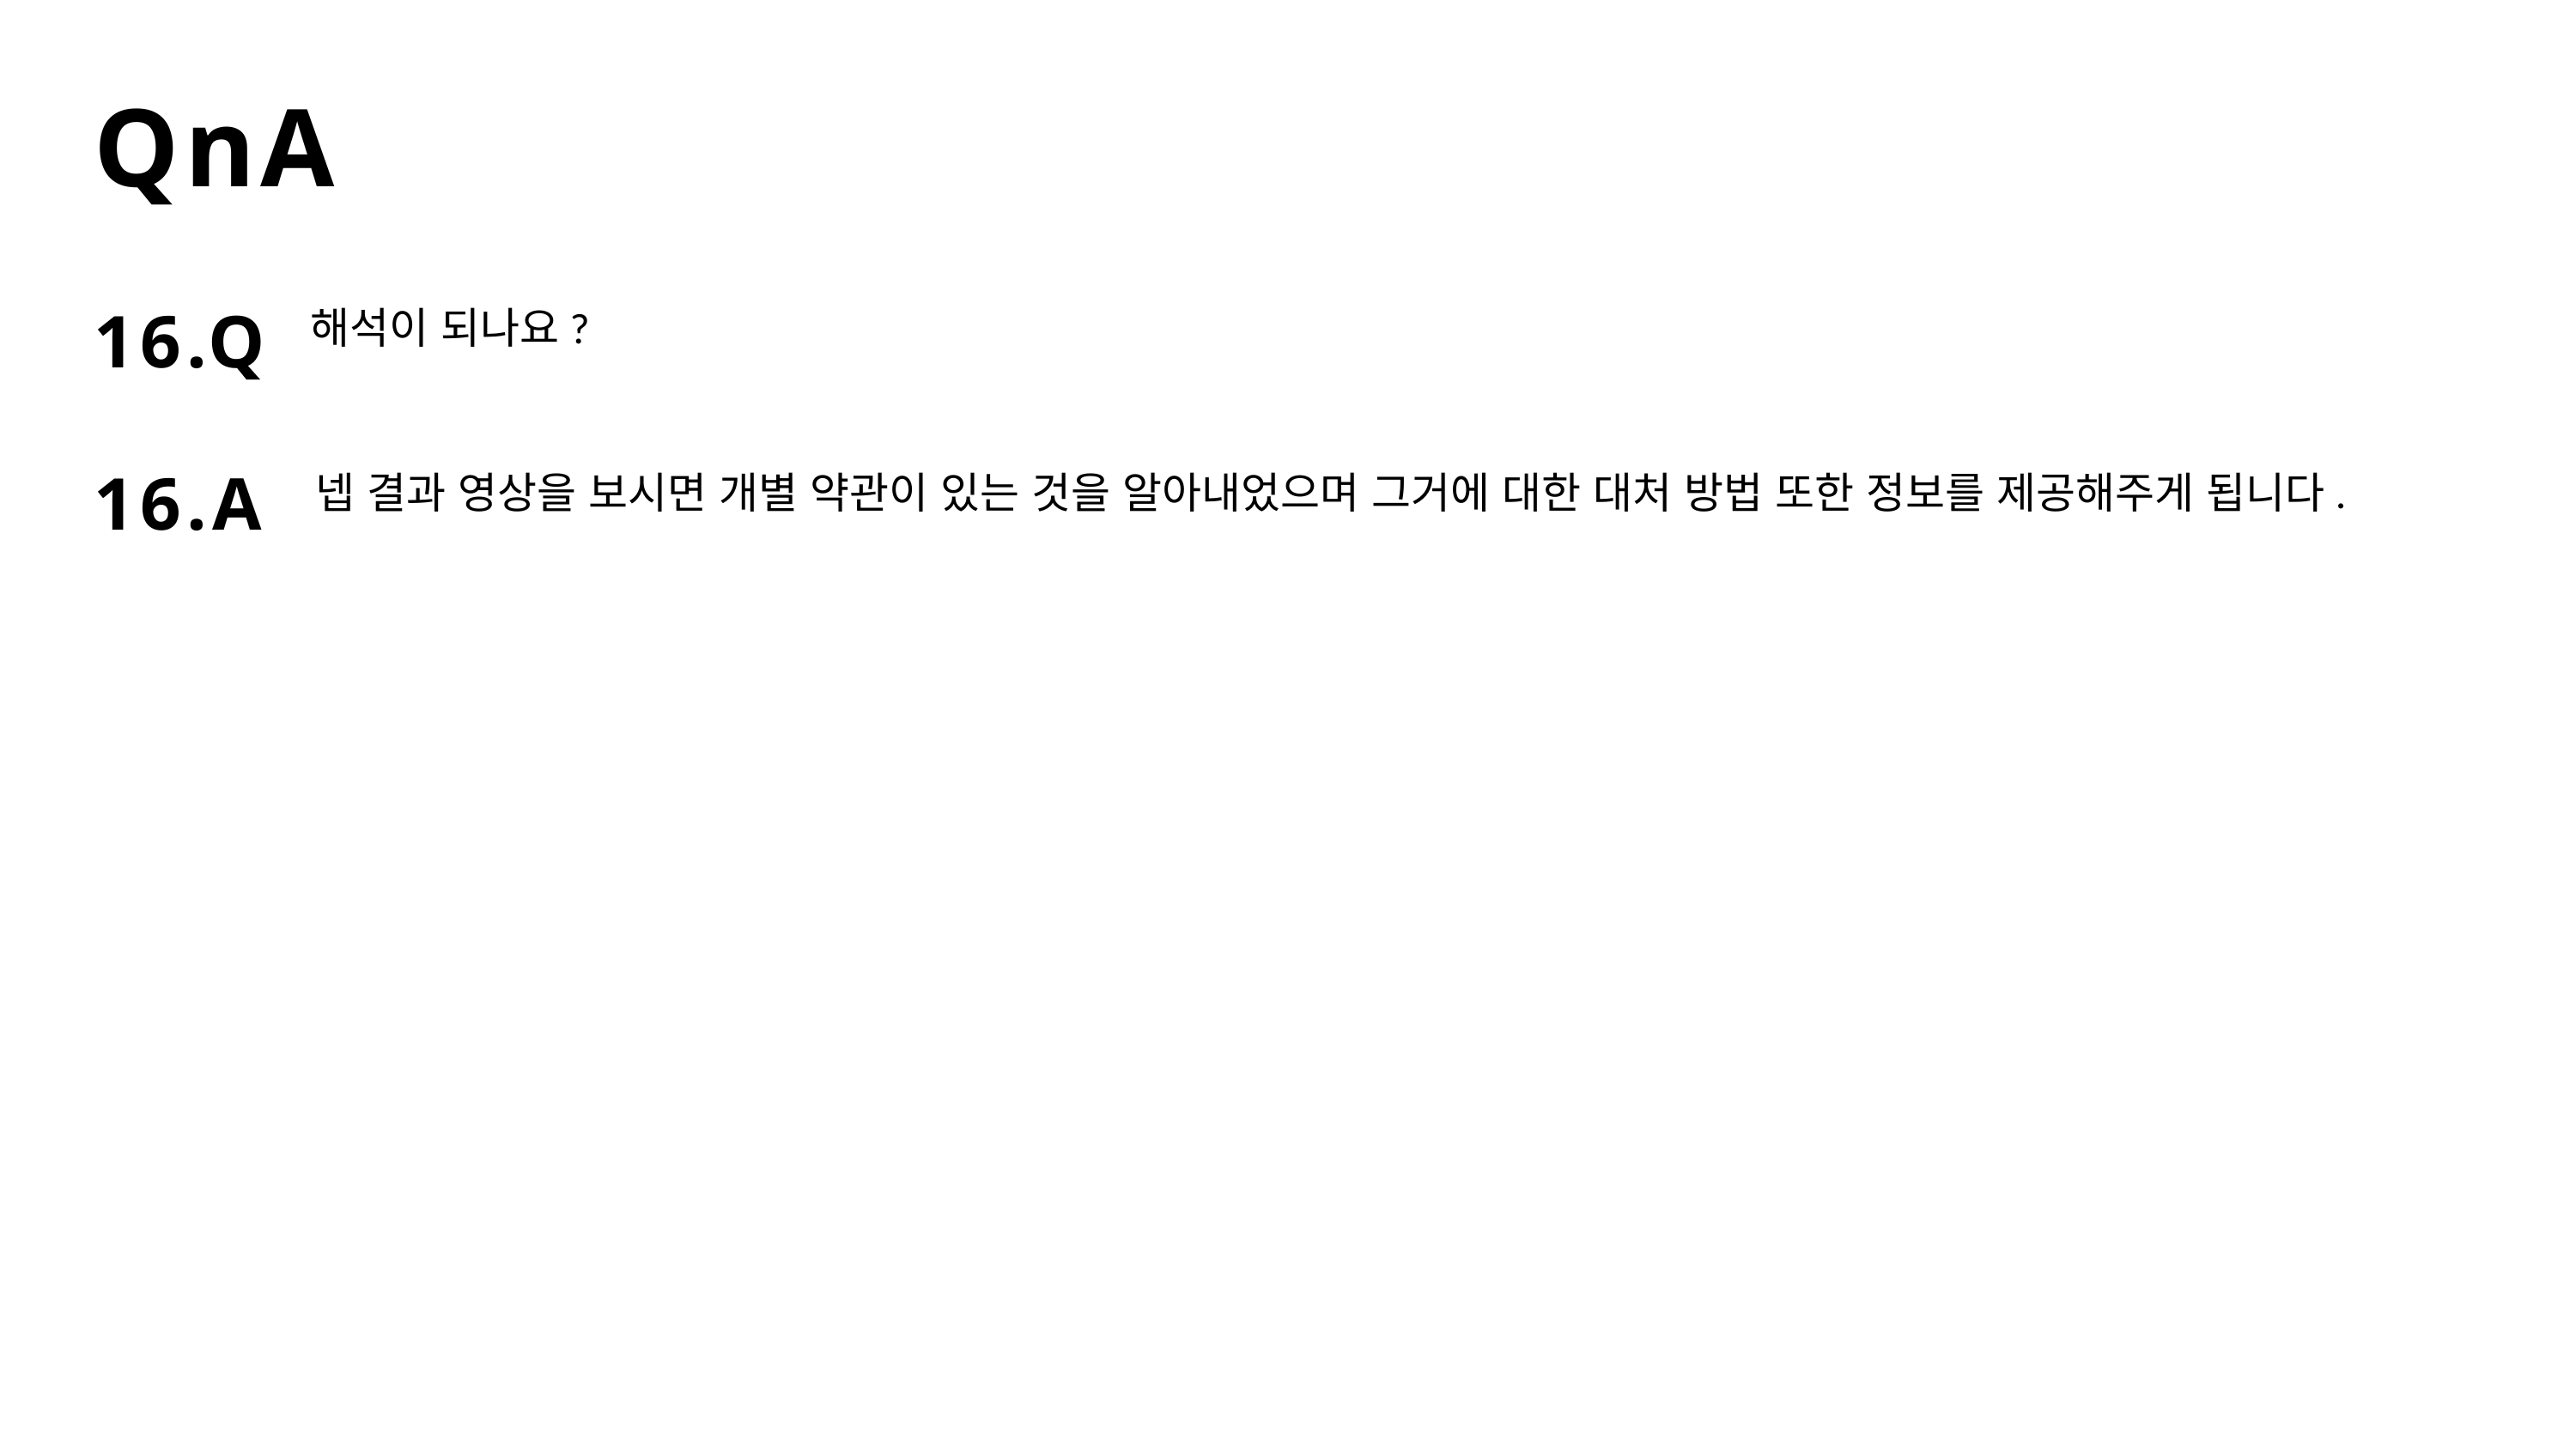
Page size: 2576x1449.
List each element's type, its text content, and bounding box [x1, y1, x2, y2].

text_box 넵 결과 영상을 보시면 개별 약관이 있는 것을 알아내었으며 그거에 대한 대처 방법 또한 정보를 제공해주게 됩니다. [303, 458, 2439, 524]
text_box 해석이 되나요? [297, 294, 2434, 359]
text_box 16.Q [94, 232, 295, 383]
text_box QnA [94, 58, 1101, 209]
text_box 16.A [94, 394, 295, 545]
